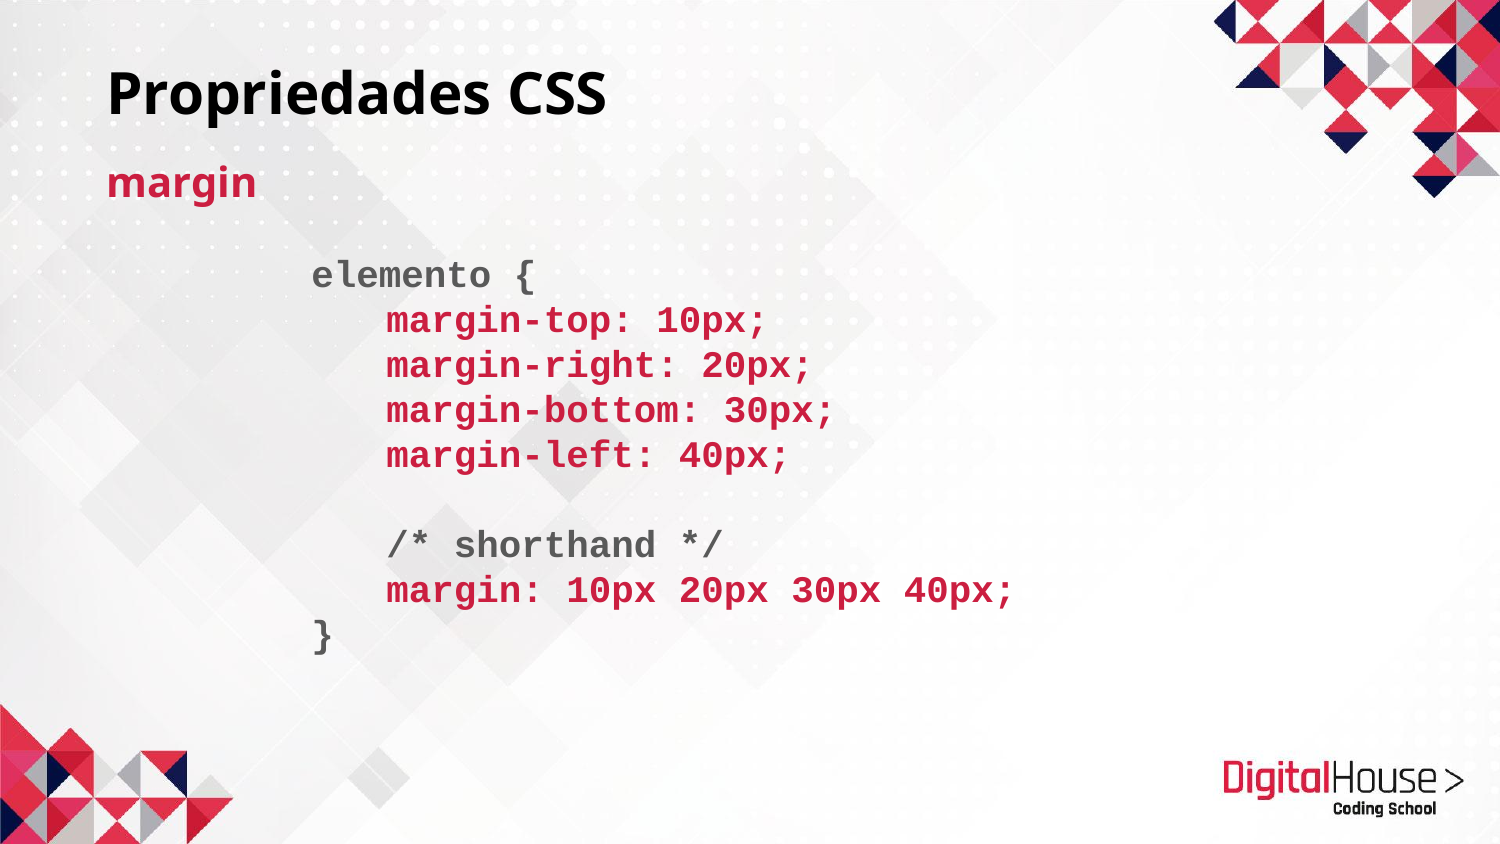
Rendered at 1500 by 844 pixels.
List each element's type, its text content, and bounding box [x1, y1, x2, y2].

title Propriedades CSS [91, 3, 1193, 140]
text_box margin [91, 140, 1365, 235]
text_box elemento { margin-top: 10px; margin-right: 20px; margin-bottom: 30px; margin-left: 40px; /* shorthand */ margin: 10px 20px 30px 40px; } [296, 234, 1204, 667]
picture [0, 0, 1500, 844]
